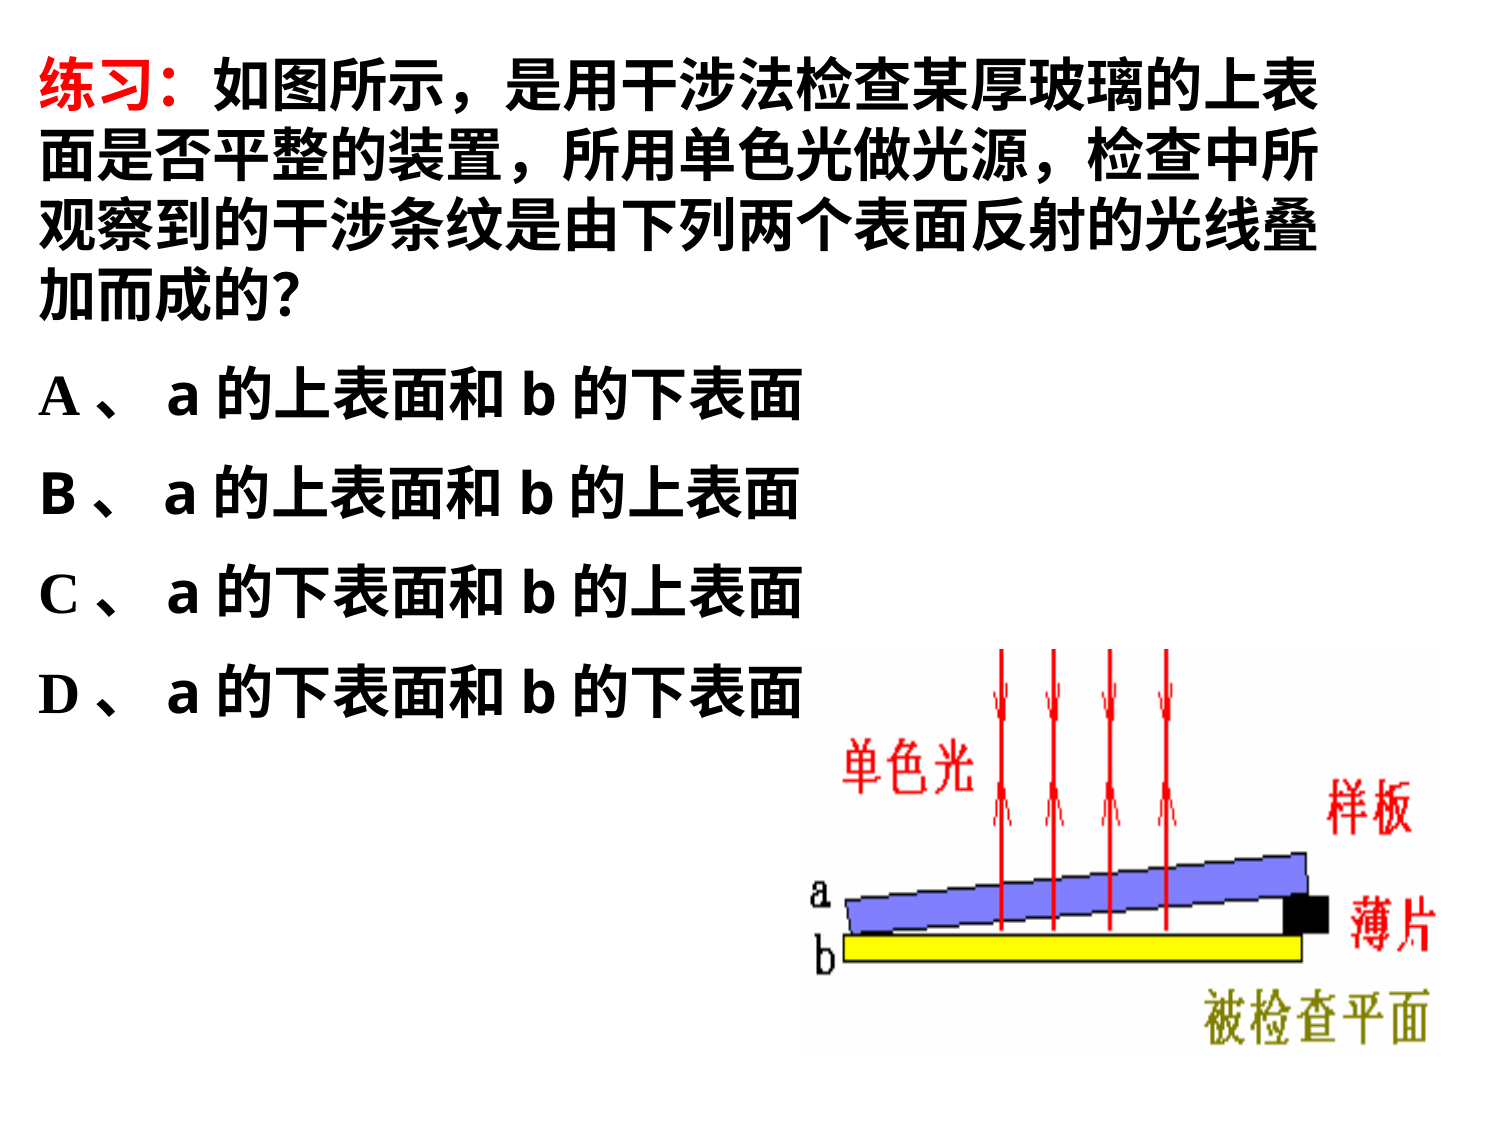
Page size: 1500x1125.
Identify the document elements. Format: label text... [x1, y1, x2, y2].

picture [803, 649, 1442, 1057]
text_box 练习：如图所示，是用干涉法检查某厚玻璃的上表面是否平整的装置，所用单色光做光源，检查中所观察到的干涉条纹是由下列两个表面反射的光线叠加而成的？ A、a的上表面和b的下表面 B、a的上表面和b的上表面 C、a的下表面和b的上表面 D、a的下表面和b的下表面 [23, 40, 1374, 733]
